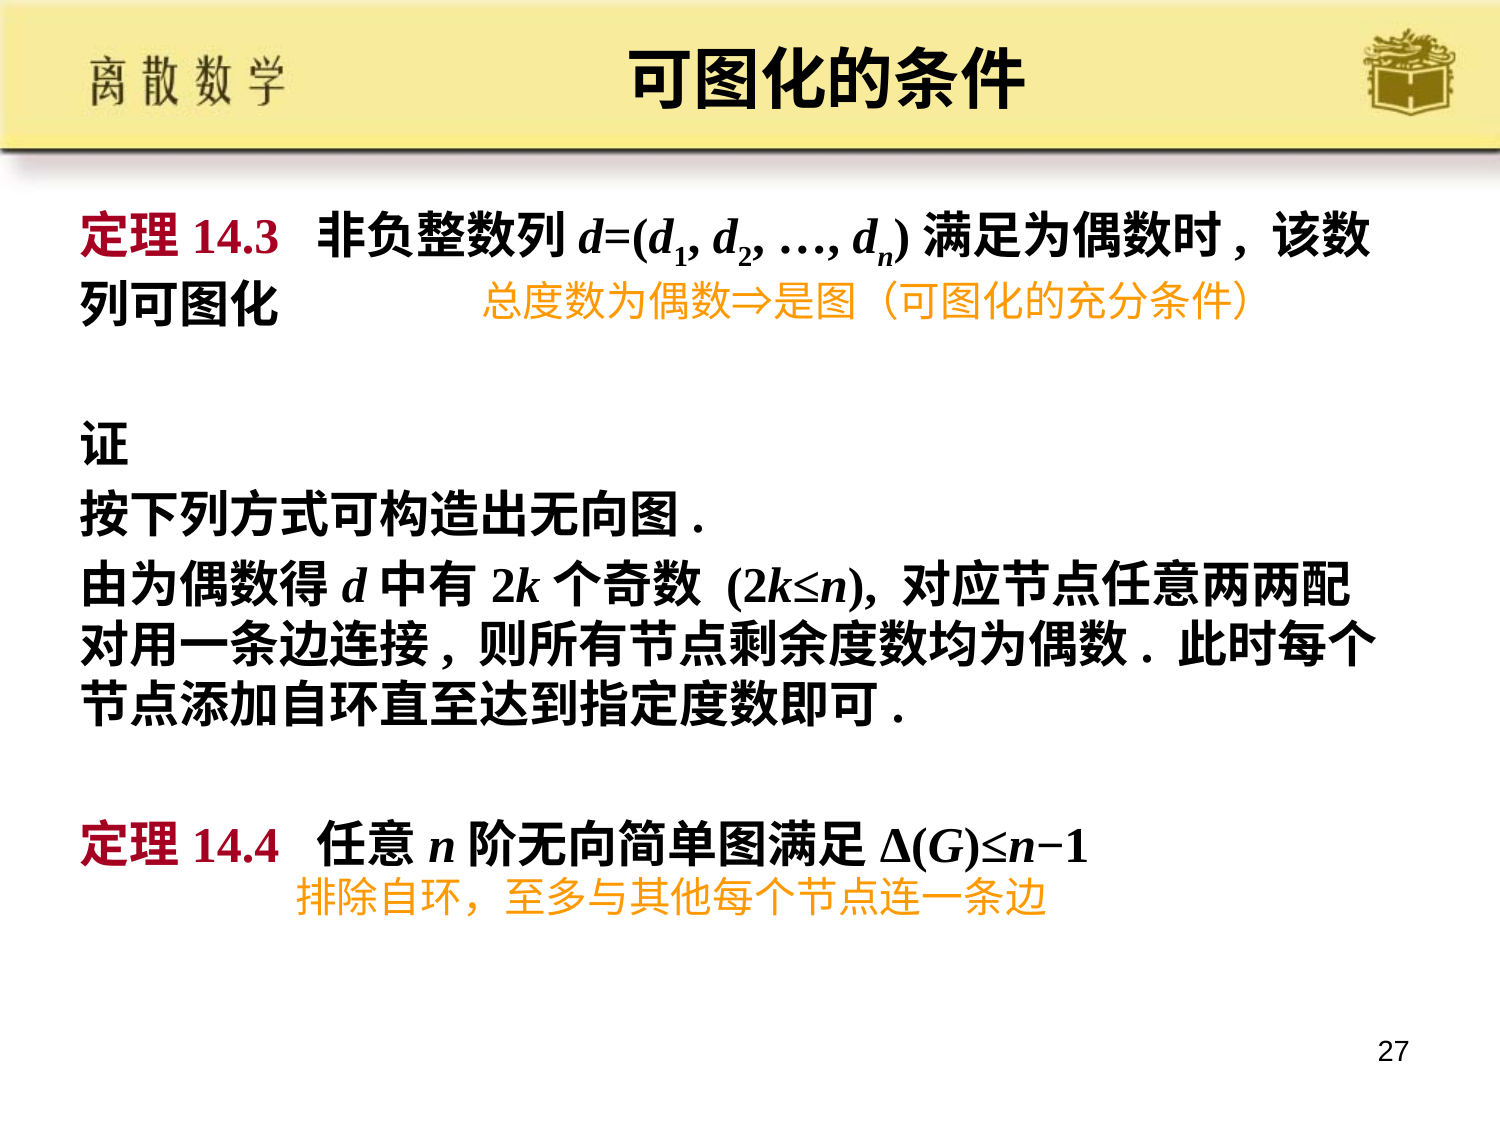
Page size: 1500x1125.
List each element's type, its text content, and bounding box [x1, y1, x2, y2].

slide_number 27 [1074, 1024, 1425, 1103]
picture [0, 0, 1500, 1125]
text_box 总度数为偶数⇒是图（可图化的充分条件） [466, 267, 1406, 332]
title 可图化的条件 [324, 42, 1329, 112]
text_box 排除自环，至多与其他每个节点连一条边 [280, 863, 1220, 928]
